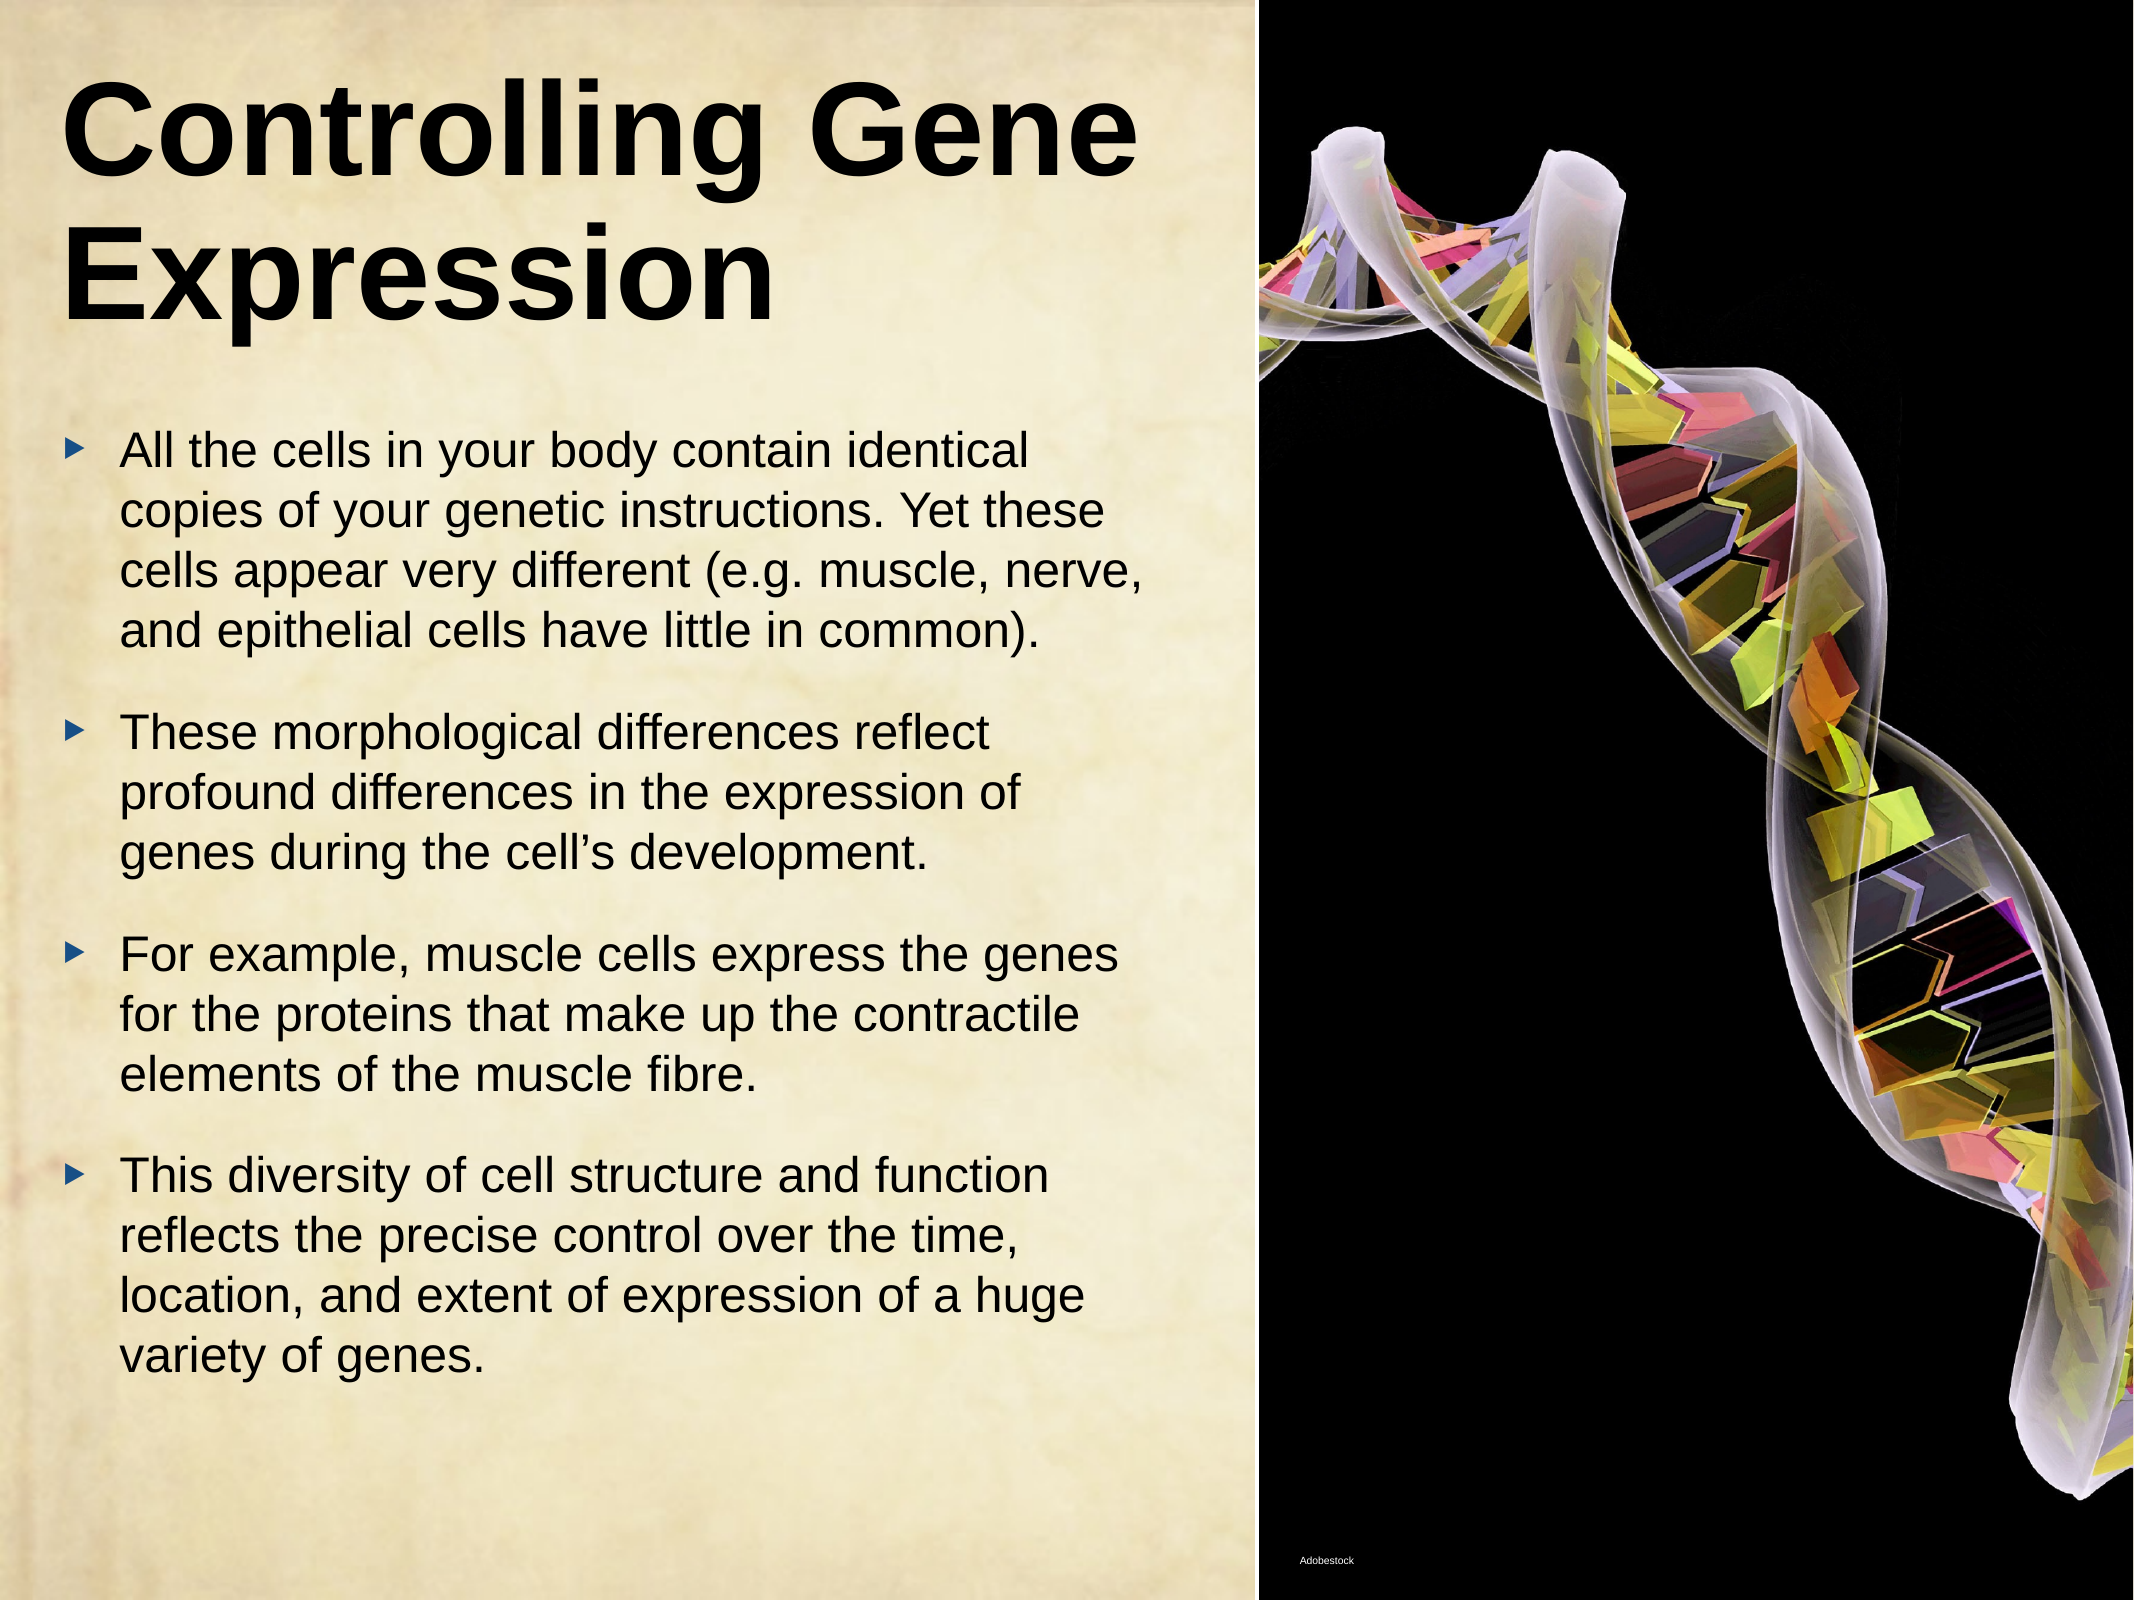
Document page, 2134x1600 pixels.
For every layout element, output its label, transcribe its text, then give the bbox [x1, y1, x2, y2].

title Controlling Gene Expression [59, 59, 1255, 359]
text_box Adobestock [1272, 1547, 1363, 1573]
picture [0, 0, 2134, 1600]
list All the cells in your body contain identical copies of your genetic instructions. Yet these cells appear very different (e.g. muscle, nerve, and epithelial cells have little in common). These morphological differences reflect profound differences in the expression of genes during the cell’s development. For example, muscle cells express the genes for the proteins that make up the contractile elements of the muscle fibre. This diversity of cell structure and function reflects the precise control over the time, location, and extent of expression of a huge variety of genes. [59, 417, 1163, 1532]
